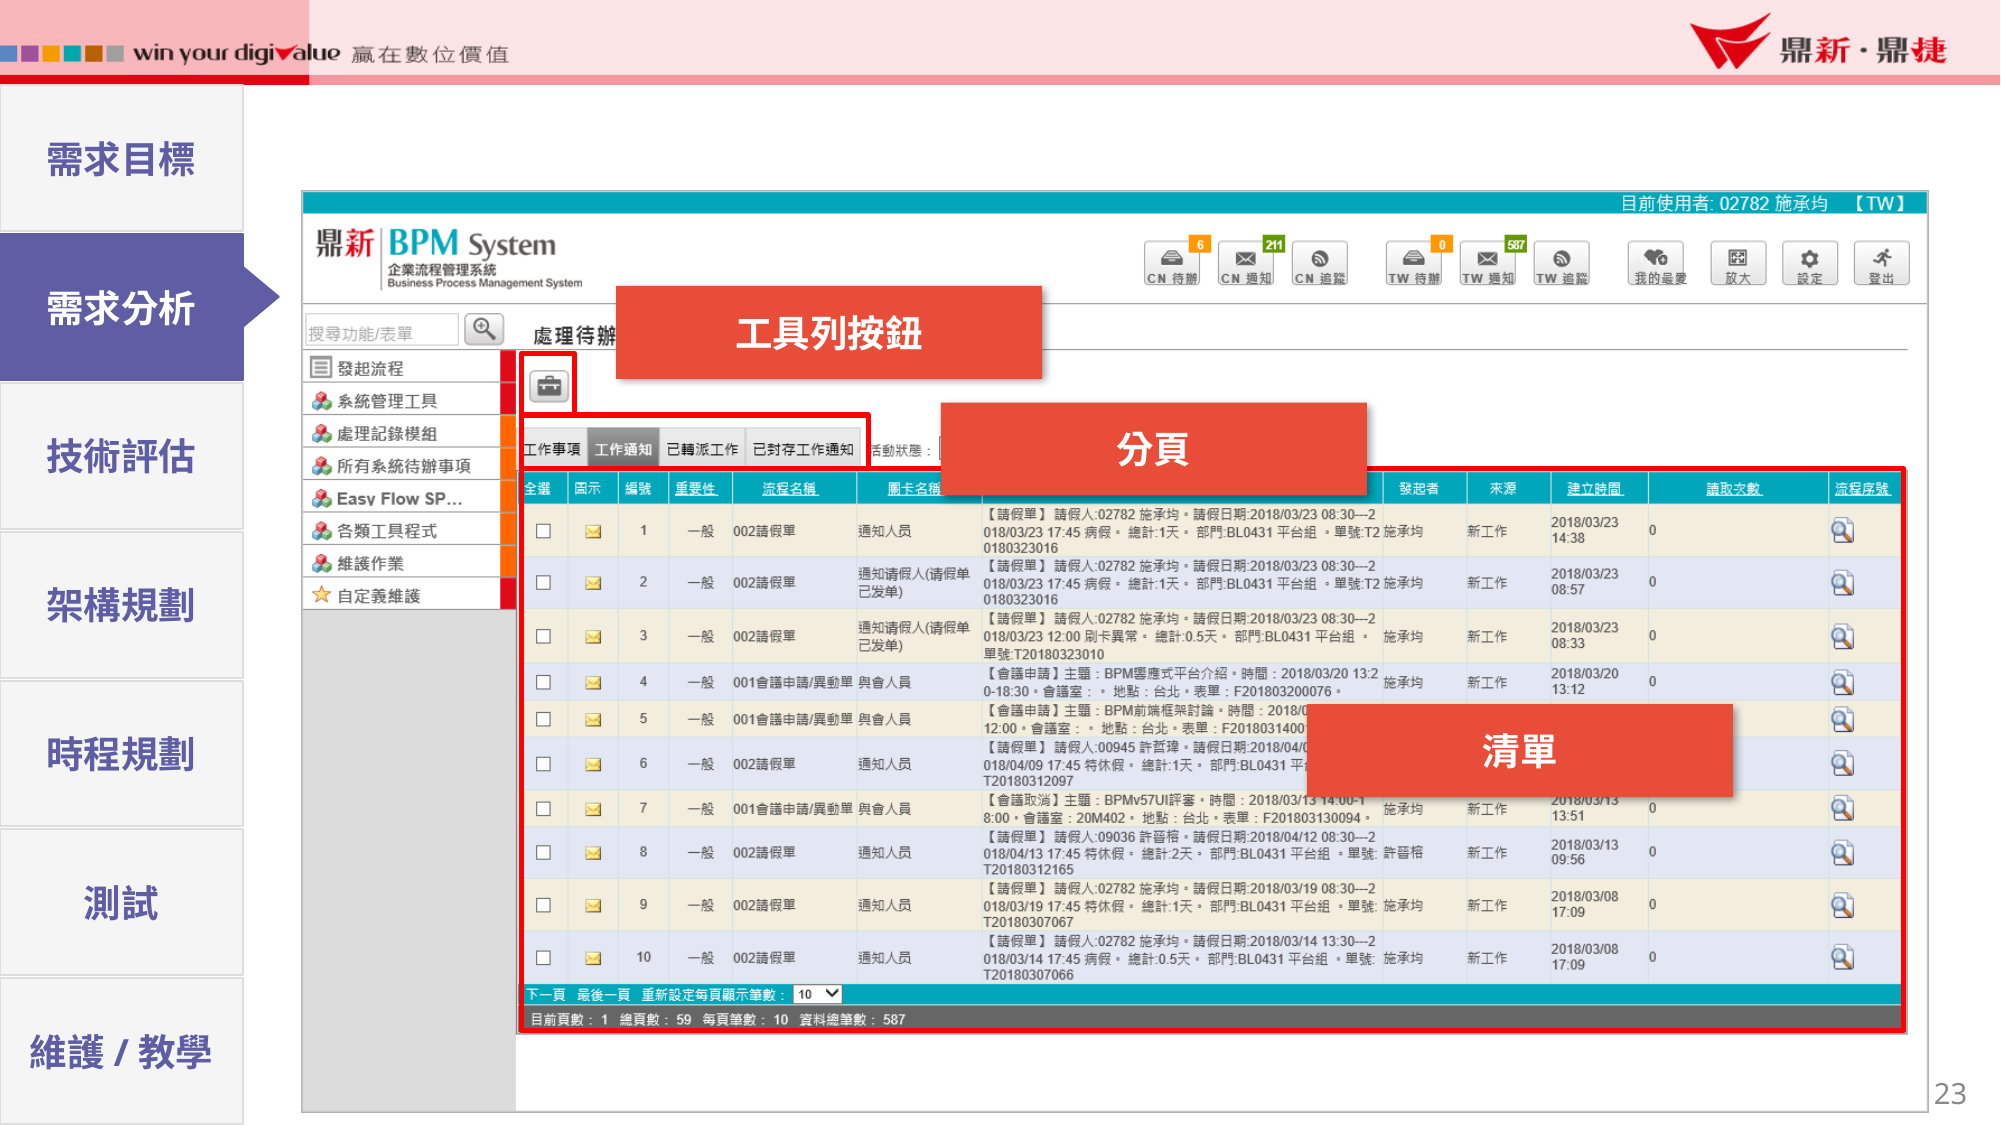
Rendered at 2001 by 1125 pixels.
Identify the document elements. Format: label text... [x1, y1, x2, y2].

text_box 測試 [0, 827, 245, 976]
slide_number 23 [1897, 1065, 2000, 1125]
text_box 需求目標 [0, 83, 245, 232]
text_box 維護/教學 [0, 976, 245, 1125]
text_box 架構規劃 [0, 531, 245, 679]
text_box 需求分析 [0, 232, 245, 381]
picture [0, 0, 2000, 85]
text_box 技術評估 [0, 381, 245, 531]
text_box [241, 265, 281, 329]
picture [301, 189, 1930, 1113]
text_box 時程規劃 [0, 679, 245, 827]
